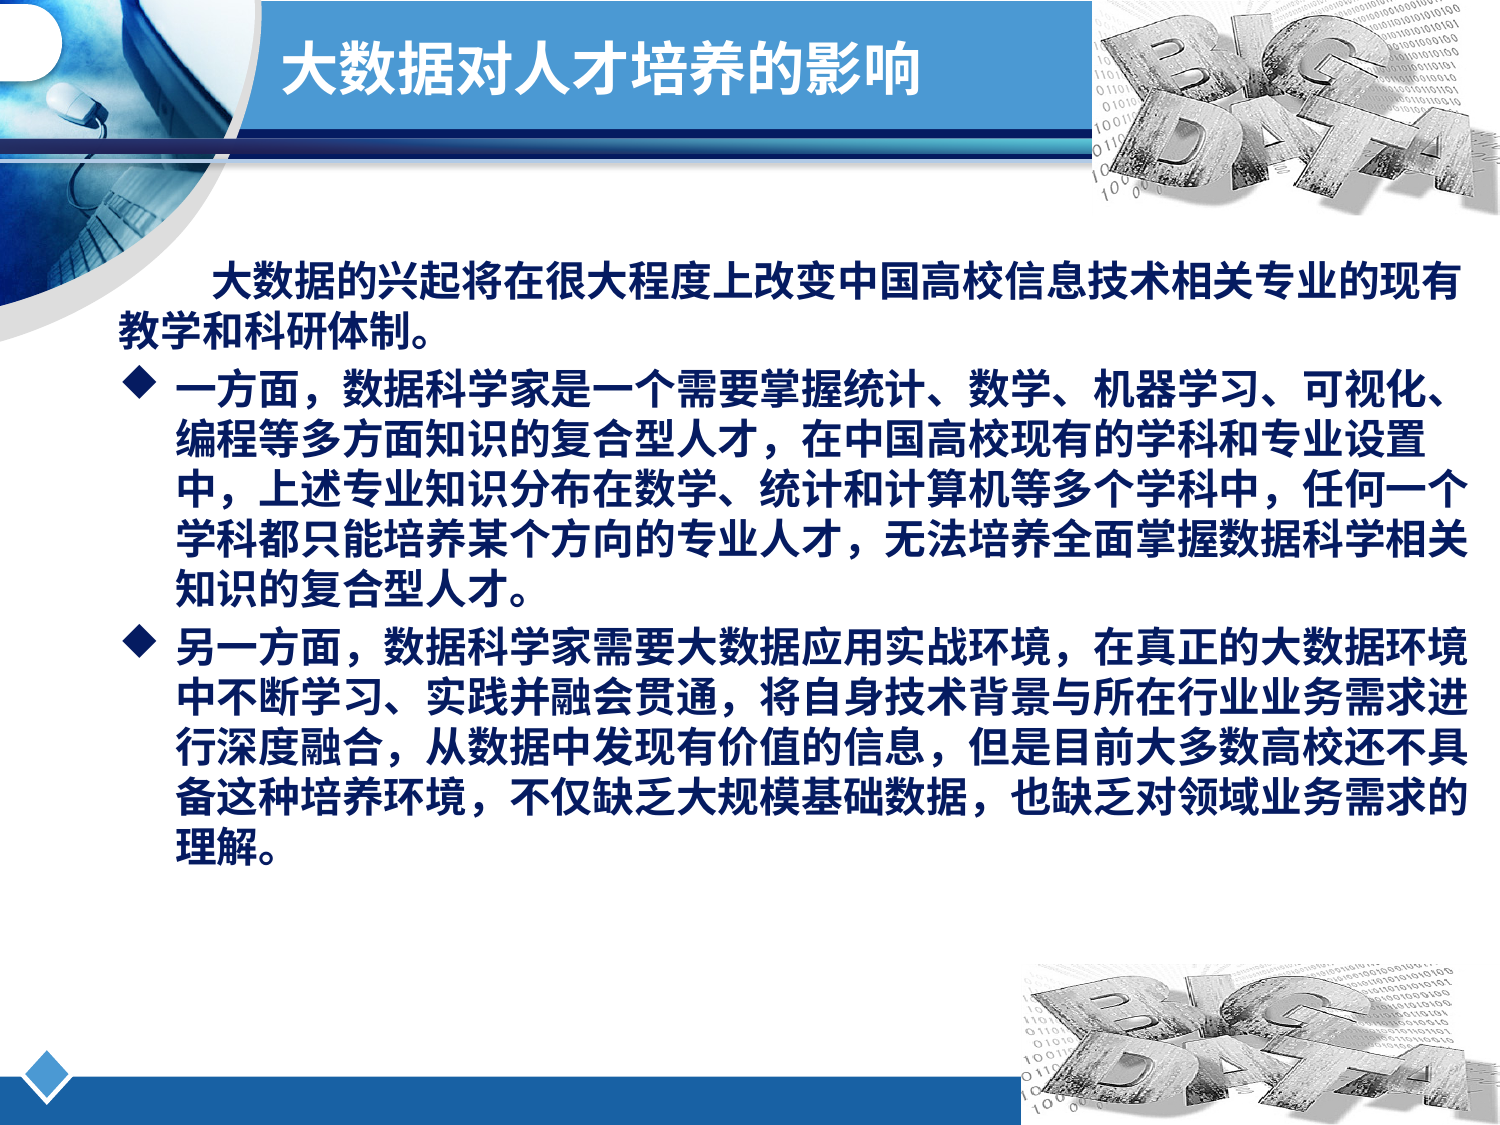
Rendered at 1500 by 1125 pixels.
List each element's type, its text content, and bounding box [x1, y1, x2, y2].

title 大数据对人才培养的影响 [265, 0, 1090, 135]
picture [0, 0, 1500, 217]
picture [0, 163, 211, 306]
list 大数据的兴起将在很大程度上改变中国高校信息技术相关专业的现有教学和科研体制。 一方面，数据科学家是一个需要掌握统计、数学、机器学习、可视化、编程等多方面知识的复合型人才，在中国高校现有的学科和专业设置中，上述专业知识分布在数学、统计和计算机等多个学科中，任何一个学科都只能培养某个方向的专业人才，无法培养全面掌握数据科学相关知识的复合型人才。 另一方面，数据科学家需要大数据应用实战环境，在真正的大数据环境中不断学习、实践并融会贯通，将自身技术背景与所在行业业务需求进行深度融合，从数据中发现有价值的信息，但是目前大多数高校还不具备这种培养环境，不仅缺乏大规模基础数据，也缺乏对领域业务需求的理解。 [103, 246, 1500, 983]
picture [1021, 963, 1500, 1125]
